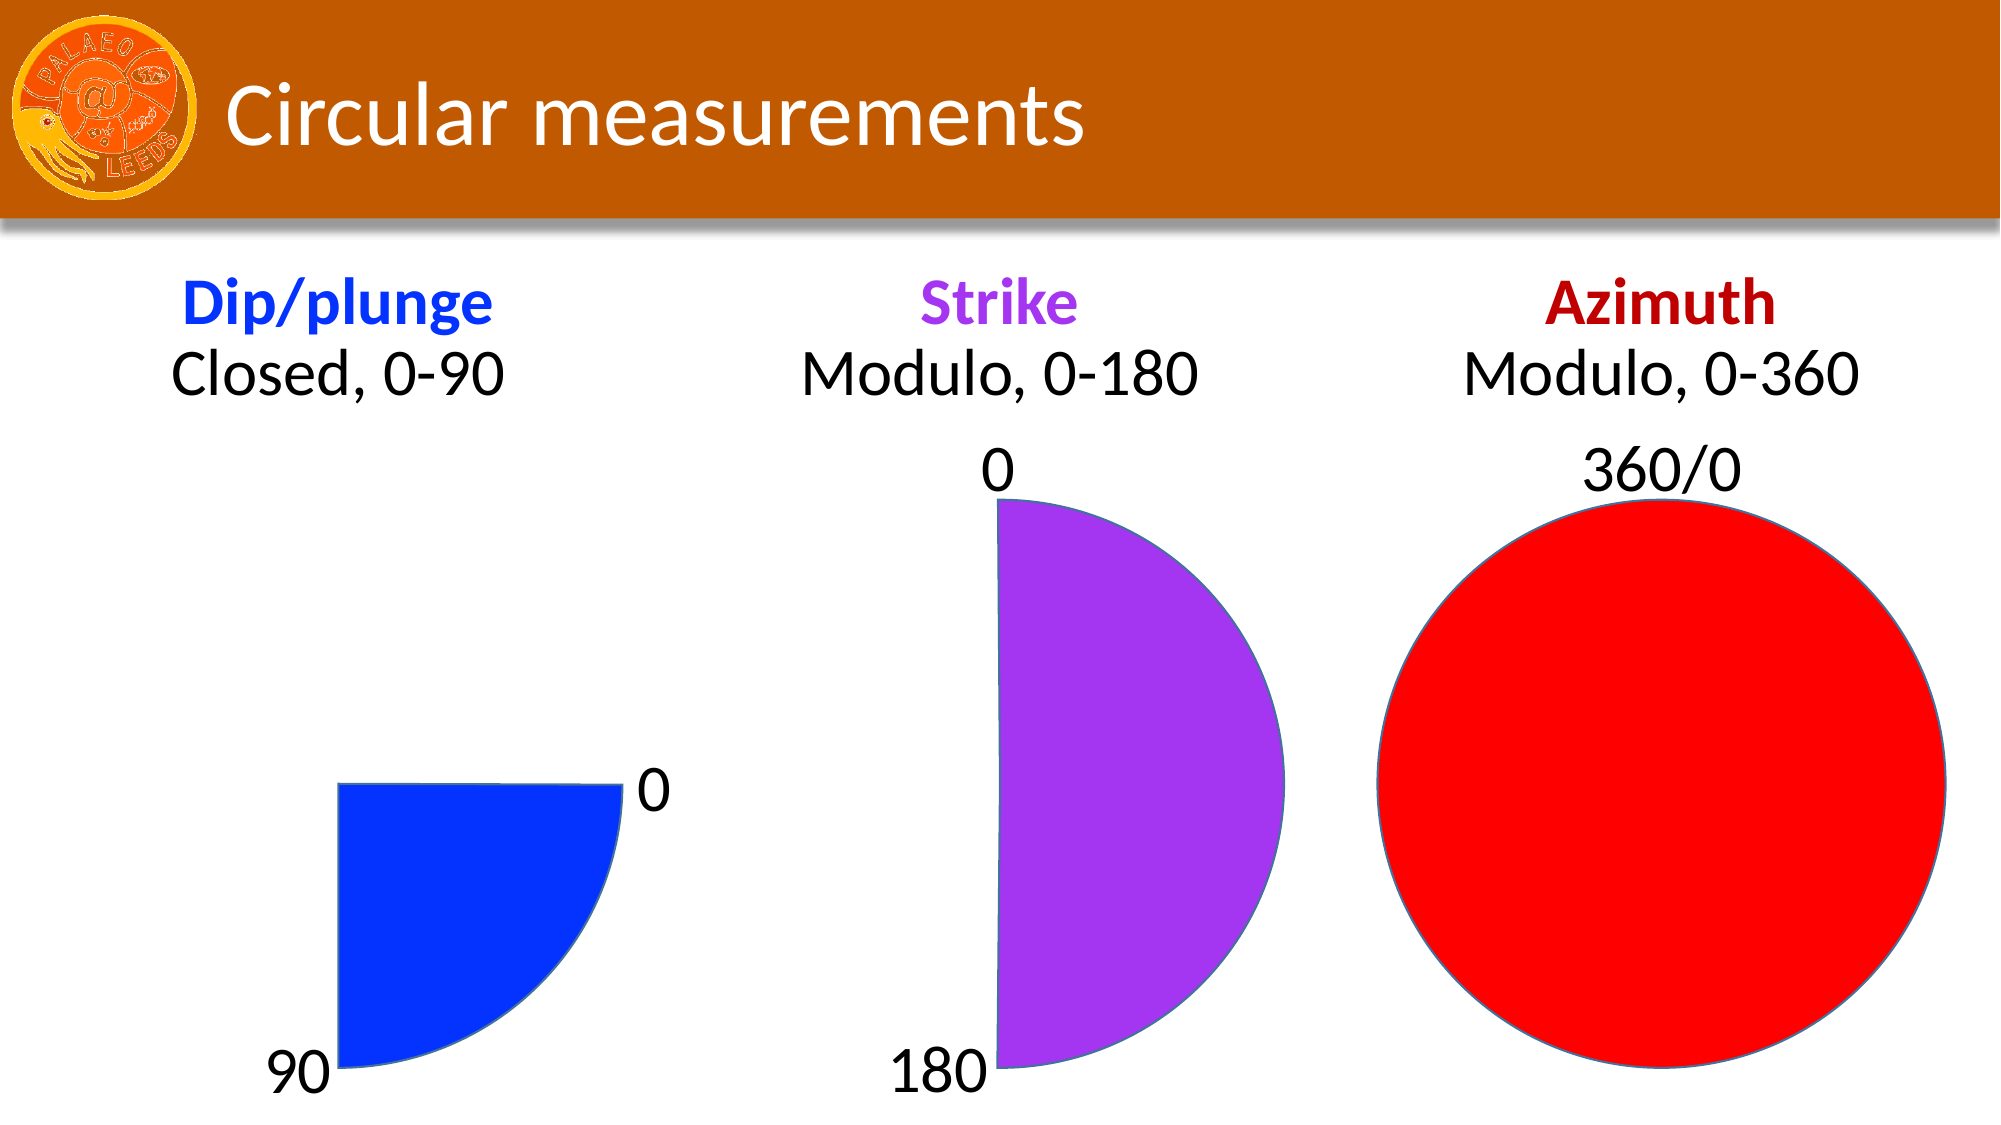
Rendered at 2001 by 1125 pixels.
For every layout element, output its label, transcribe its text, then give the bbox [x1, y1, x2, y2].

text_box Modulo, 0-180 [785, 321, 1215, 416]
text_box 0 [622, 737, 687, 833]
text_box Closed, 0-90 [156, 321, 521, 416]
text_box Azimuth [1530, 250, 1793, 321]
text_box [0, 0, 2000, 219]
text_box 360/0 [1566, 417, 1757, 512]
text_box Strike [905, 250, 1095, 321]
text_box 0 [966, 417, 1030, 512]
text_box Dip/plunge [167, 250, 509, 321]
text_box Modulo, 0-360 [1447, 321, 1876, 416]
text_box Circular measurements [210, 17, 2000, 201]
text_box [996, 500, 1286, 1069]
text_box 180 [872, 1018, 1004, 1113]
text_box 90 [249, 1019, 347, 1115]
picture [11, 15, 197, 200]
text_box [1376, 512, 1947, 1069]
text_box [337, 782, 622, 1069]
